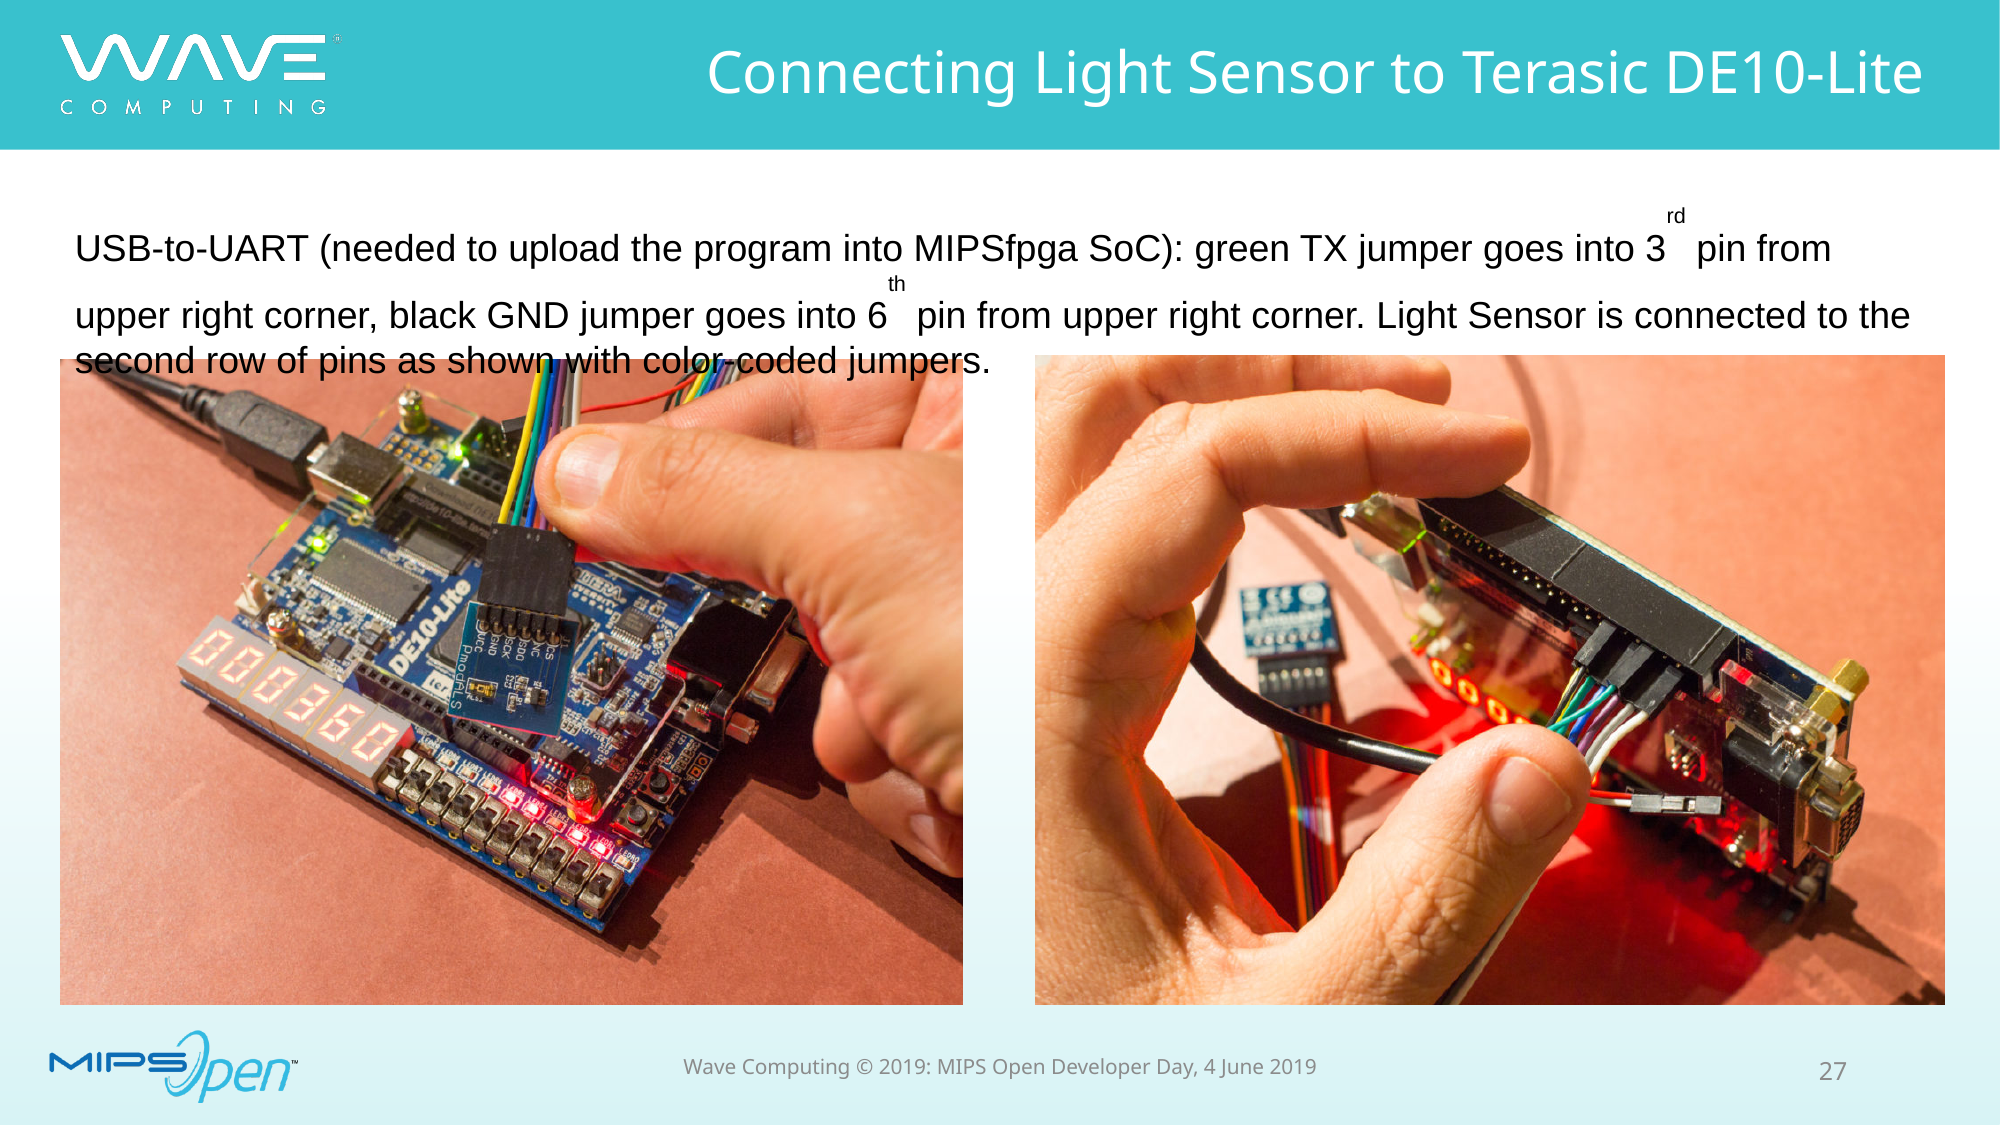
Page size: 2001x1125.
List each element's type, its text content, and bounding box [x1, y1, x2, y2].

text_box 27 [1412, 1042, 1863, 1103]
picture [1034, 355, 1945, 1006]
picture [60, 34, 342, 115]
picture [49, 1030, 298, 1103]
text_box Connecting Light Sensor to Terasic DE10-Lite [489, 0, 1940, 150]
text_box USB-to-UART (needed to upload the program into MIPSfpga SoC): green TX jumper goes into 3rd pin from upper right corner, black GND jumper goes into 6th pin from upper right corner. Light Sensor is connected to the second row of pins as shown with color-coded jumpers. [59, 194, 1950, 339]
picture [59, 359, 963, 1006]
